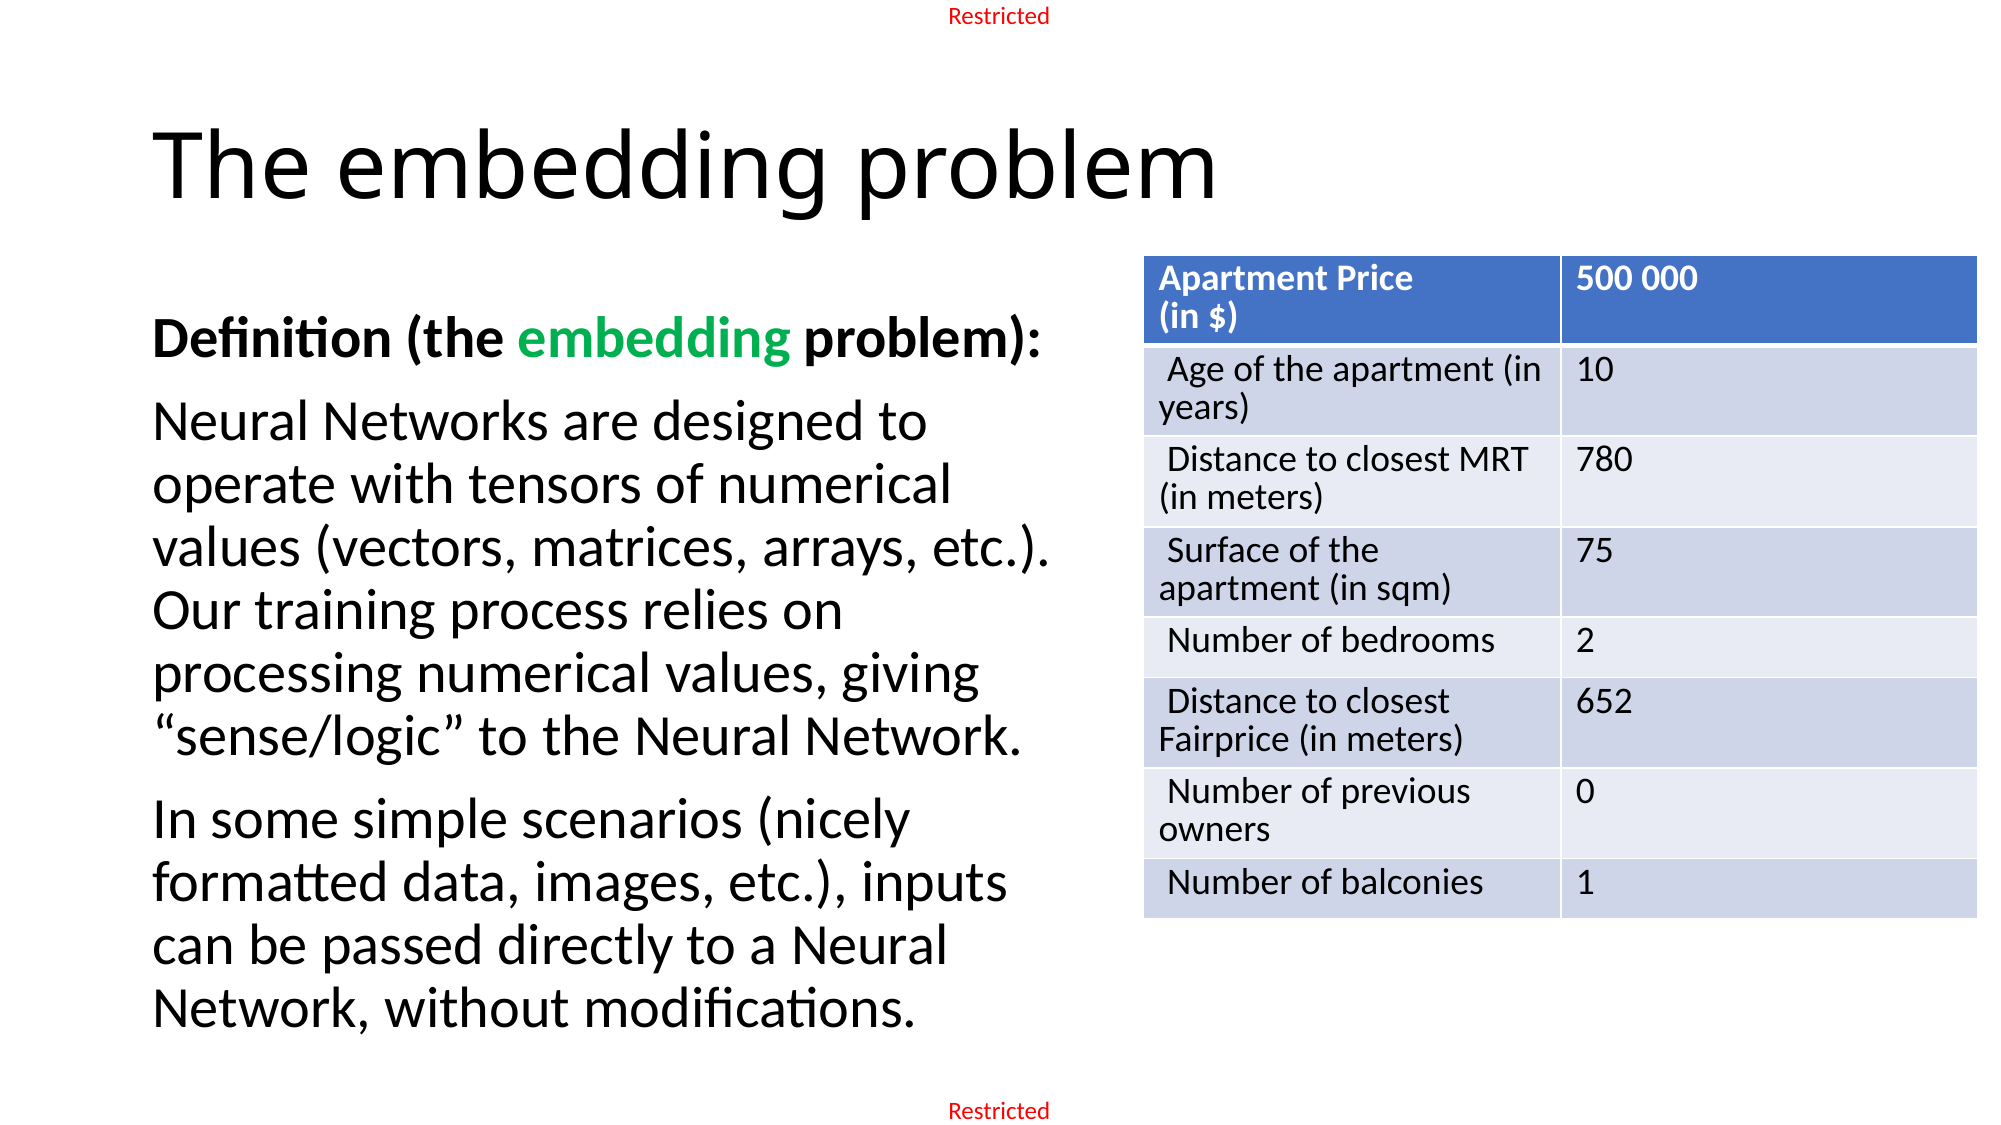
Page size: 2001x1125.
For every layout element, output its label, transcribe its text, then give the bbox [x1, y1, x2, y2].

title The embedding problem [137, 59, 1863, 278]
list Definition (the embedding problem): Neural Networks are designed to operate with tensors of numerical values (vectors, matrices, arrays, etc.). Our training process relies on processing numerical values, giving “sense/logic” to the Neural Network. In some simple scenarios (nicely formatted data, images, etc.), inputs can be passed directly to a Neural Network, without modifications. [137, 299, 1081, 1125]
